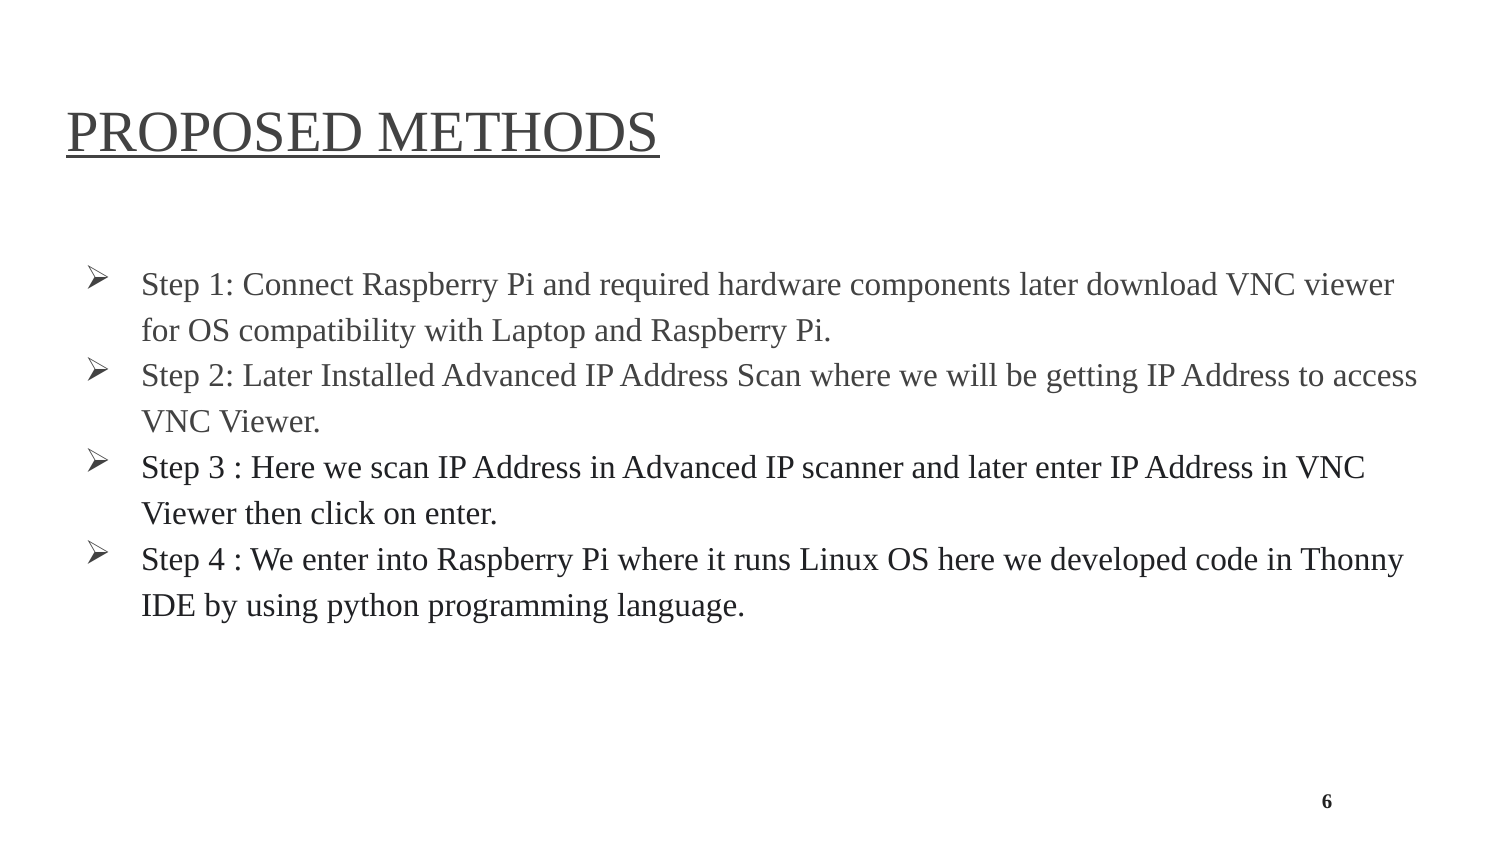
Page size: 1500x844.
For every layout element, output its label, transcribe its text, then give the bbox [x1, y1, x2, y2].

title PROPOSED METHODS [51, 57, 1449, 178]
slide_number 6 [1257, 768, 1348, 833]
list Step 1: Connect Raspberry Pi and required hardware components later download VNC viewer for OS compatibility with Laptop and Raspberry Pi. Step 2: Later Installed Advanced IP Address Scan where we will be getting IP Address to access VNC Viewer. Step 3 : Here we scan IP Address in Advanced IP scanner and later enter IP Address in VNC Viewer then click on enter. Step 4 : We enter into Raspberry Pi where it runs Linux OS here we developed code in Thonny IDE by using python programming language. [51, 240, 1449, 750]
